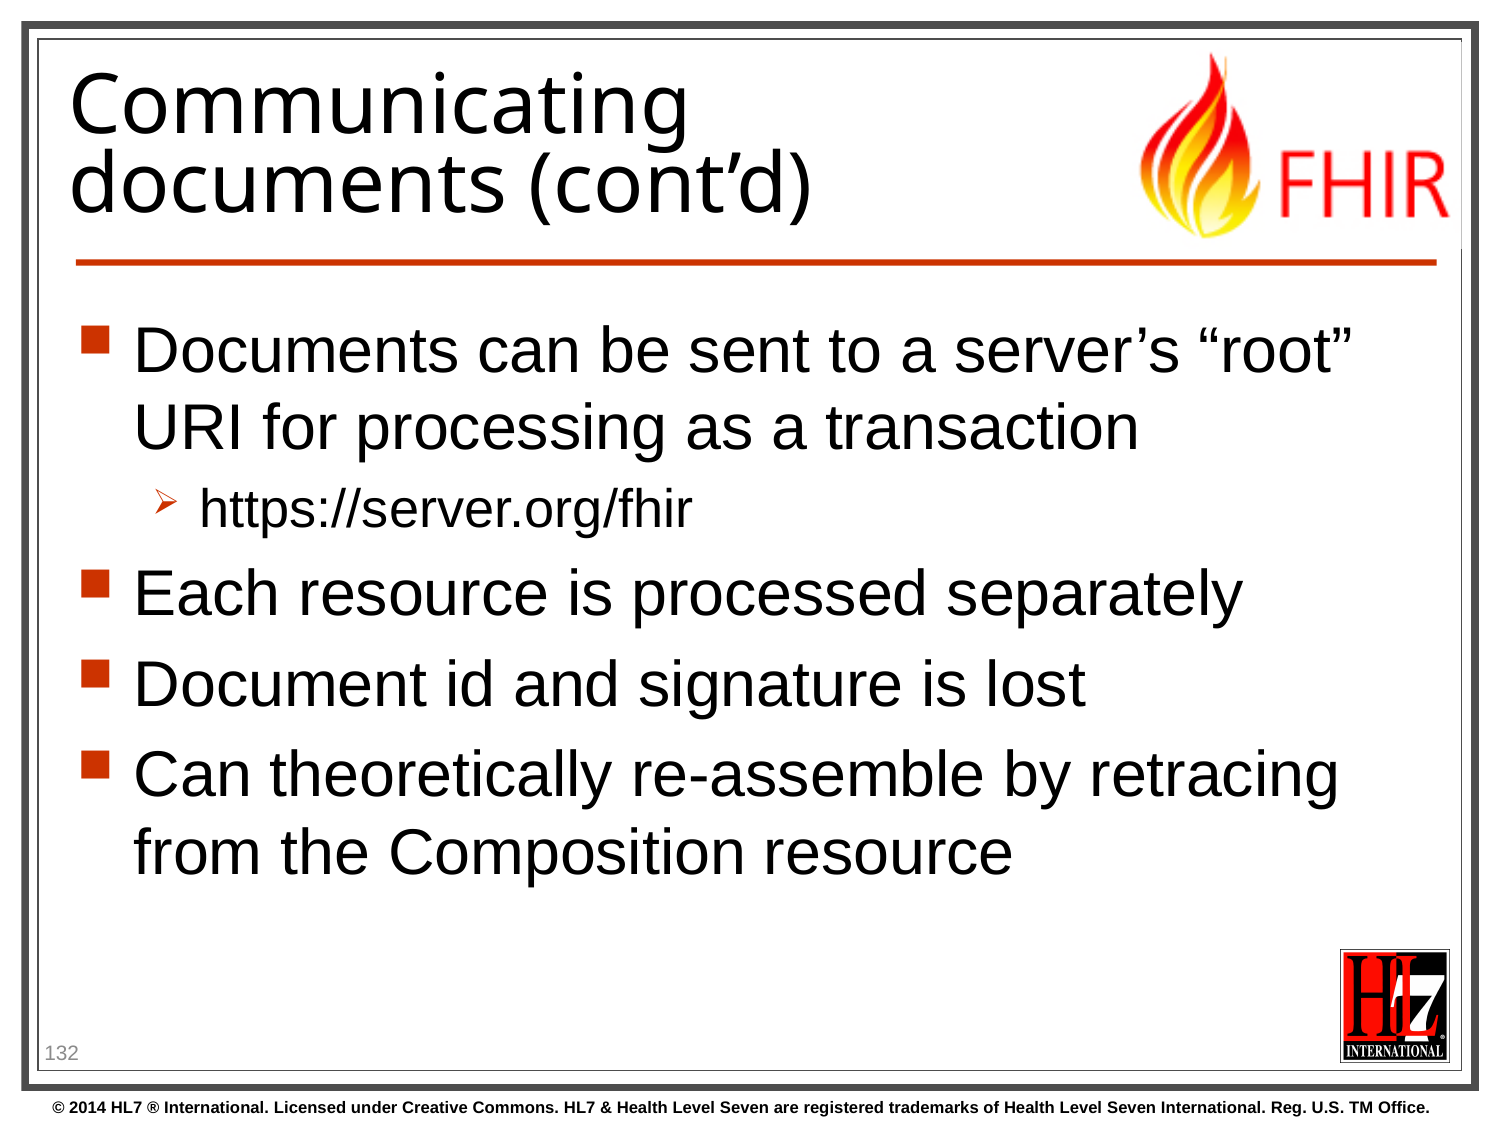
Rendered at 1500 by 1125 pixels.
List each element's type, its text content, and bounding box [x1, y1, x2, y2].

slide_number 132 [29, 1034, 148, 1071]
picture [1340, 949, 1450, 1063]
list Documents can be sent to a server’s “root” URI for processing as a transaction https://server.org/fhir Each resource is processed separately Document id and signature is lost Can theoretically re-assemble by retracing from the Composition resource [62, 299, 1438, 1035]
title Communicating documents (cont’d) [53, 54, 1128, 244]
picture [1128, 42, 1462, 249]
